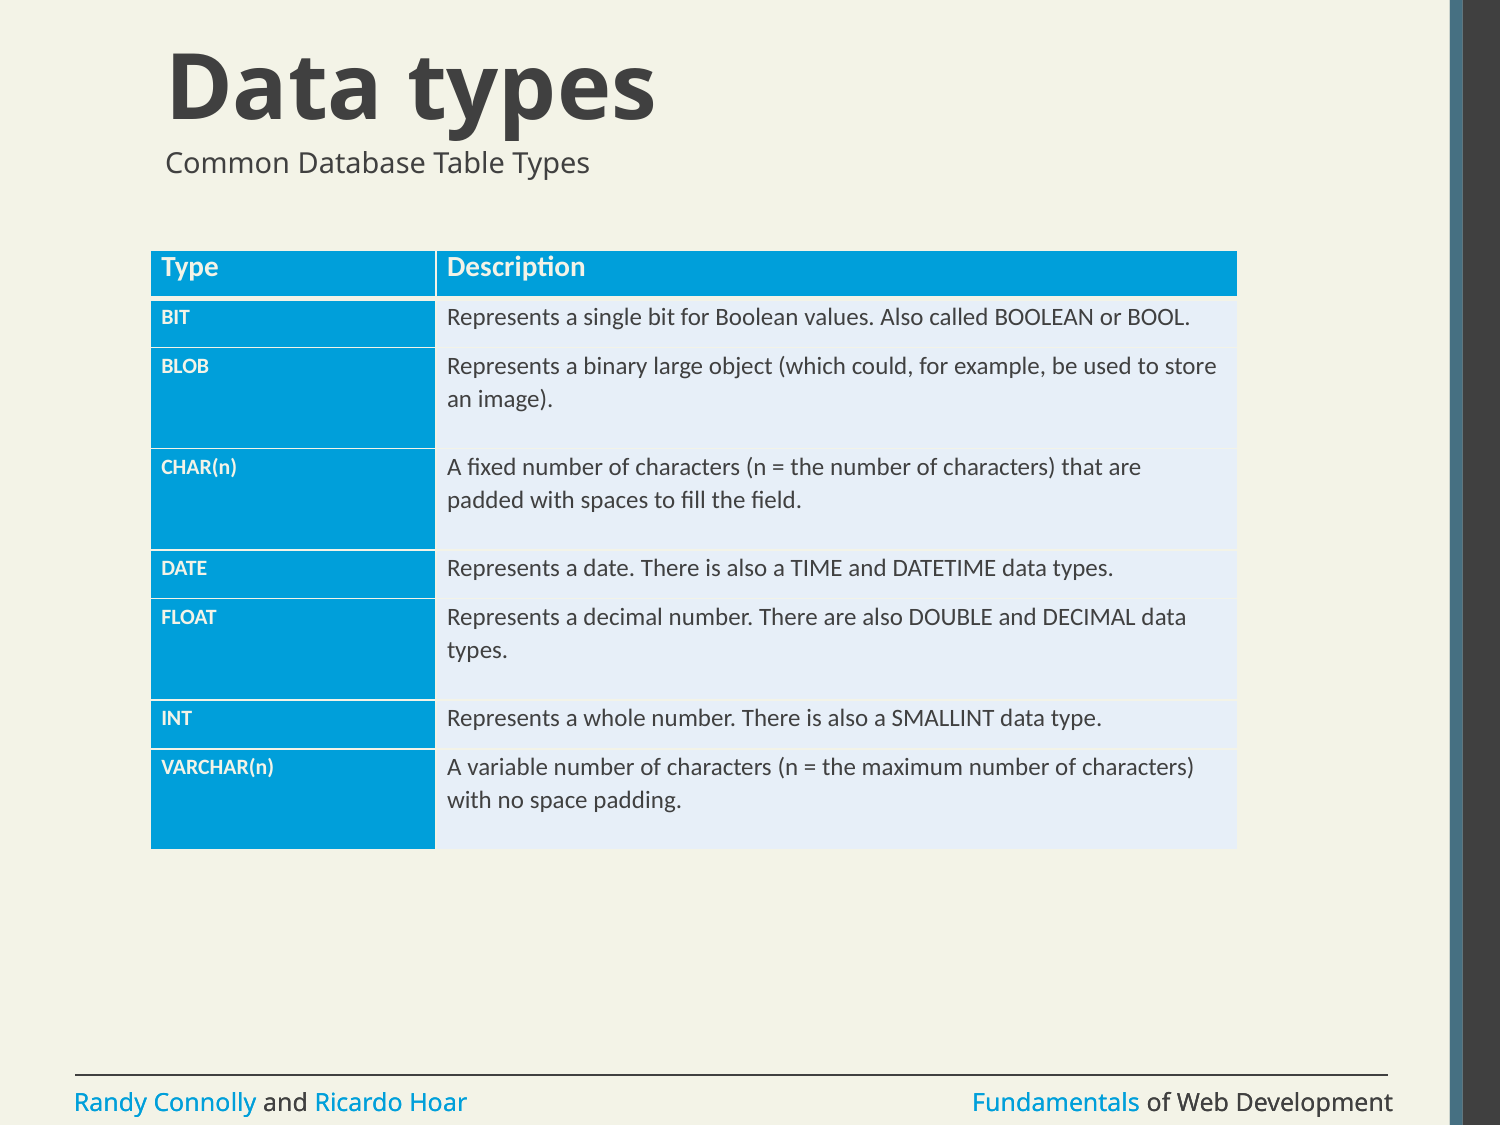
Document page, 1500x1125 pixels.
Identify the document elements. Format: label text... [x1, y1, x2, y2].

table_cell FLOAT [151, 599, 435, 699]
table_cell Represents a decimal number. There are also DOUBLE and DECIMAL data types. [437, 599, 1237, 699]
table_cell Represents a single bit for Boolean values. Also called BOOLEAN or BOOL. [437, 301, 1237, 347]
table_cell CHAR(n) [151, 449, 435, 549]
table_cell A variable number of characters (n = the maximum number of characters) with no space padding. [437, 750, 1237, 849]
table_header Description [437, 251, 1237, 296]
table_header Type [151, 251, 435, 296]
table_cell Represents a date. There is also a TIME and DATETIME data types. [437, 551, 1237, 598]
table_cell INT [151, 701, 435, 748]
table_cell Represents a whole number. There is also a SMALLINT data type. [437, 701, 1237, 748]
title Data types [150, 20, 1425, 188]
table_cell DATE [151, 551, 435, 598]
table_cell BLOB [151, 348, 435, 448]
table_cell BIT [151, 301, 435, 347]
table_cell Represents a binary large object (which could, for example, be used to store an image). [437, 348, 1237, 448]
list Common Database Table Types [150, 137, 1200, 188]
table_cell A fixed number of characters (n = the number of characters) that are padded with spaces to fill the field. [437, 449, 1237, 549]
table_cell VARCHAR(n) [151, 750, 435, 849]
